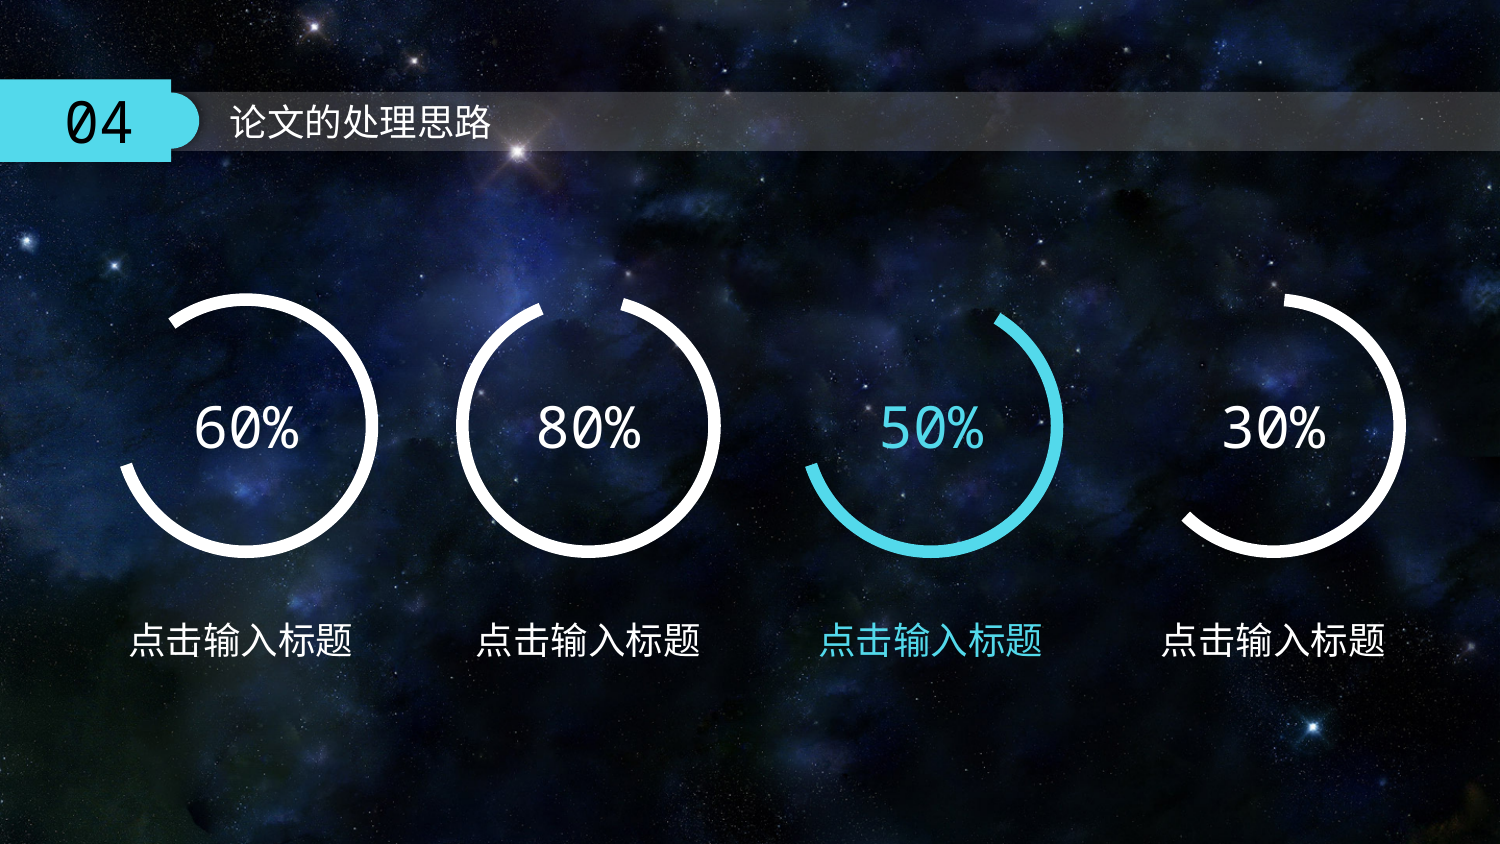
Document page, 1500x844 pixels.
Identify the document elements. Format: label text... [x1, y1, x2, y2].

text_box 60% [178, 382, 314, 468]
text_box [810, 317, 1058, 553]
text_box 点击输入标题 [461, 609, 716, 669]
picture [0, 151, 1500, 844]
text_box 这里输入你的文字内容这里输入你的文字内容这里输入你的文字内容这里输入你的文字内容这里输入你的文字内容这里输入你的文字内容这里输入你的文字内容这里输入你的文字内容 [188, 91, 1500, 151]
picture [0, 0, 1500, 91]
text_box [461, 303, 716, 553]
text_box [1185, 299, 1401, 553]
text_box 50% [863, 382, 999, 468]
text_box 点击输入标题 [803, 609, 1059, 669]
text_box 80% [520, 382, 656, 468]
text_box 30% [1206, 382, 1341, 468]
text_box 点击输入标题 [113, 609, 369, 669]
text_box 点击输入标题 [1146, 609, 1401, 669]
text_box [125, 298, 373, 553]
